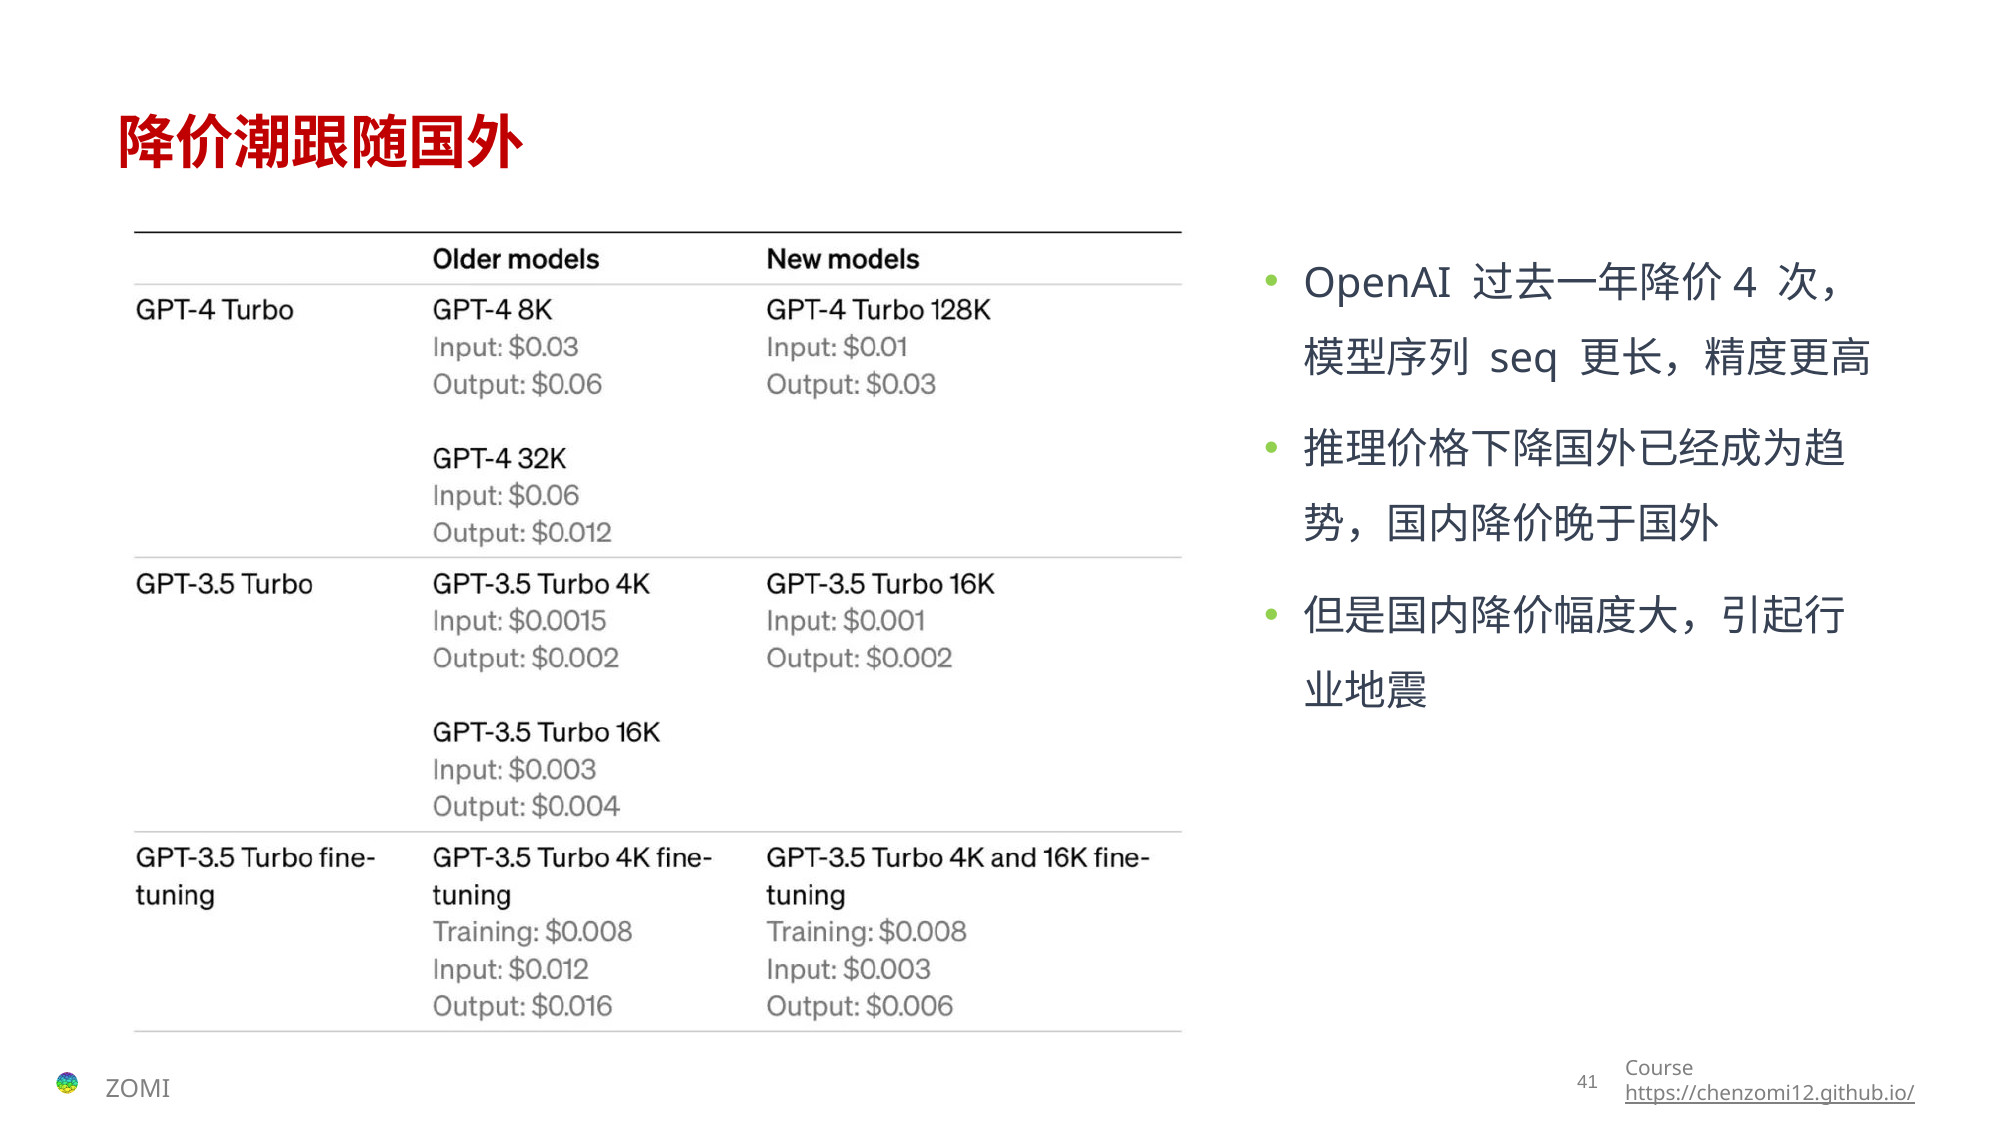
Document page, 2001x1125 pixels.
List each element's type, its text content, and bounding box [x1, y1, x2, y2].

list OpenAI 过去一年降价4 次，模型序列 seq 更长，精度更高 推理价格下降国外已经成为趋势，国内降价晚于国外 但是国内降价幅度大，引起行业地震 [1249, 223, 1901, 1043]
picture [124, 222, 1187, 1043]
picture [57, 1073, 77, 1093]
title 降价潮跟随国外 [102, 91, 1901, 189]
